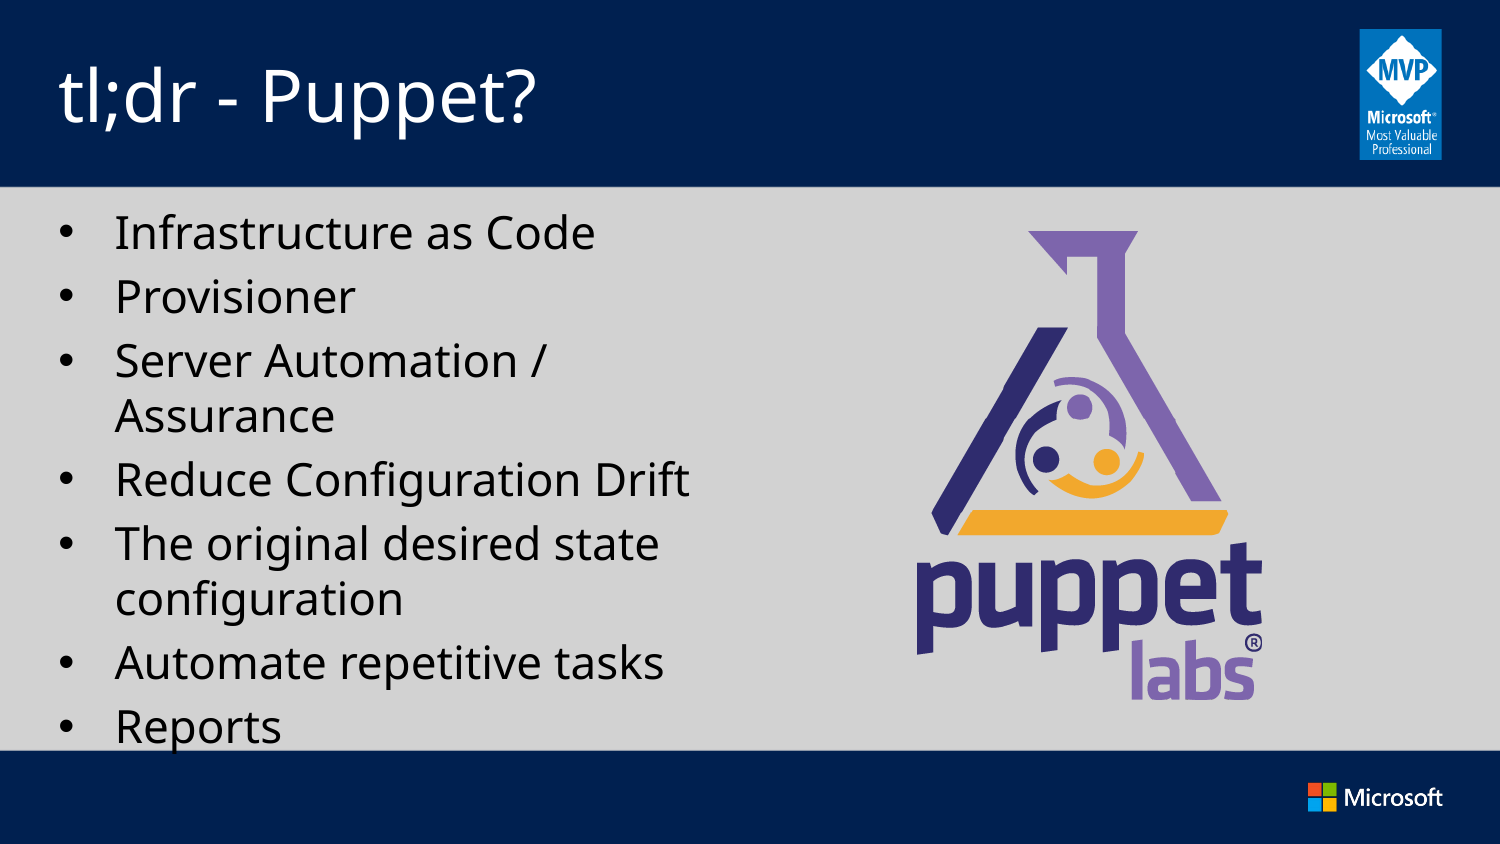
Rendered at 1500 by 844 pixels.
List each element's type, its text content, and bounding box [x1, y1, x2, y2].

picture [0, 0, 1500, 844]
list Infrastructure as Code Provisioner Server Automation / Assurance Reduce Configuration Drift The original desired state configuration Automate repetitive tasks Reports [58, 188, 759, 750]
title tl;dr - Puppet? [58, 0, 1310, 187]
